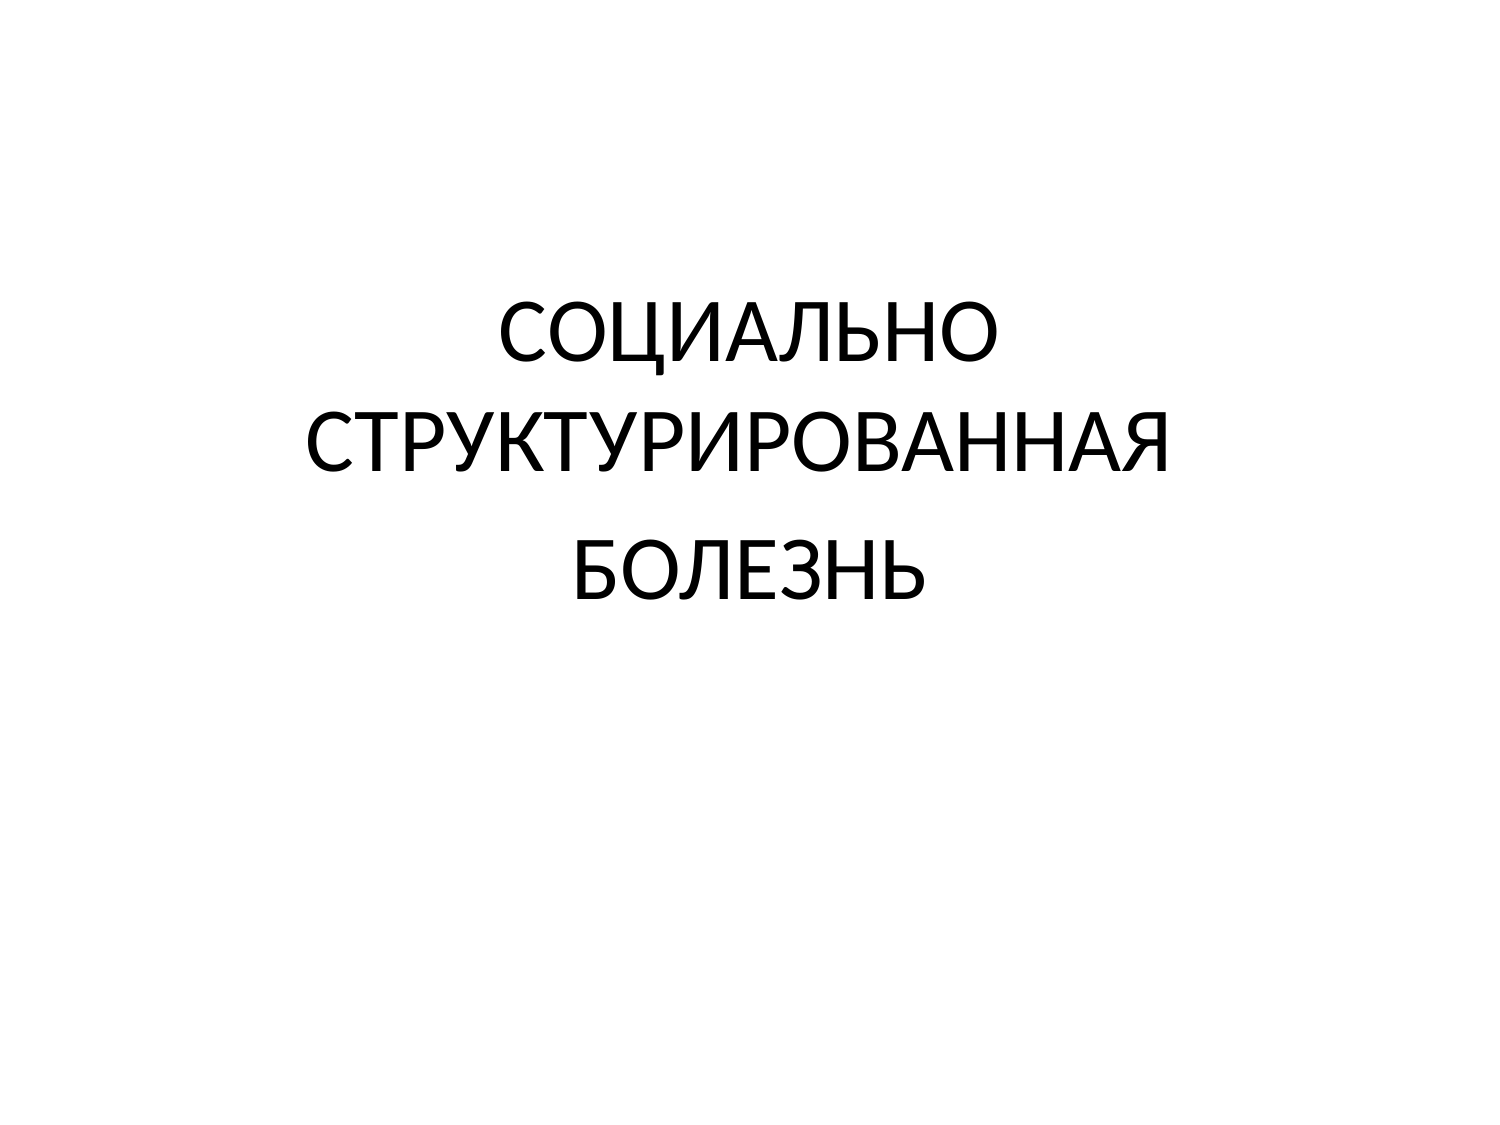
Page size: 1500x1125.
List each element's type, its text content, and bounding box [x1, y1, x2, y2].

list СОЦИАЛЬНО СТРУКТУРИРОВАННАЯ БОЛЕЗНЬ [75, 262, 1425, 1005]
